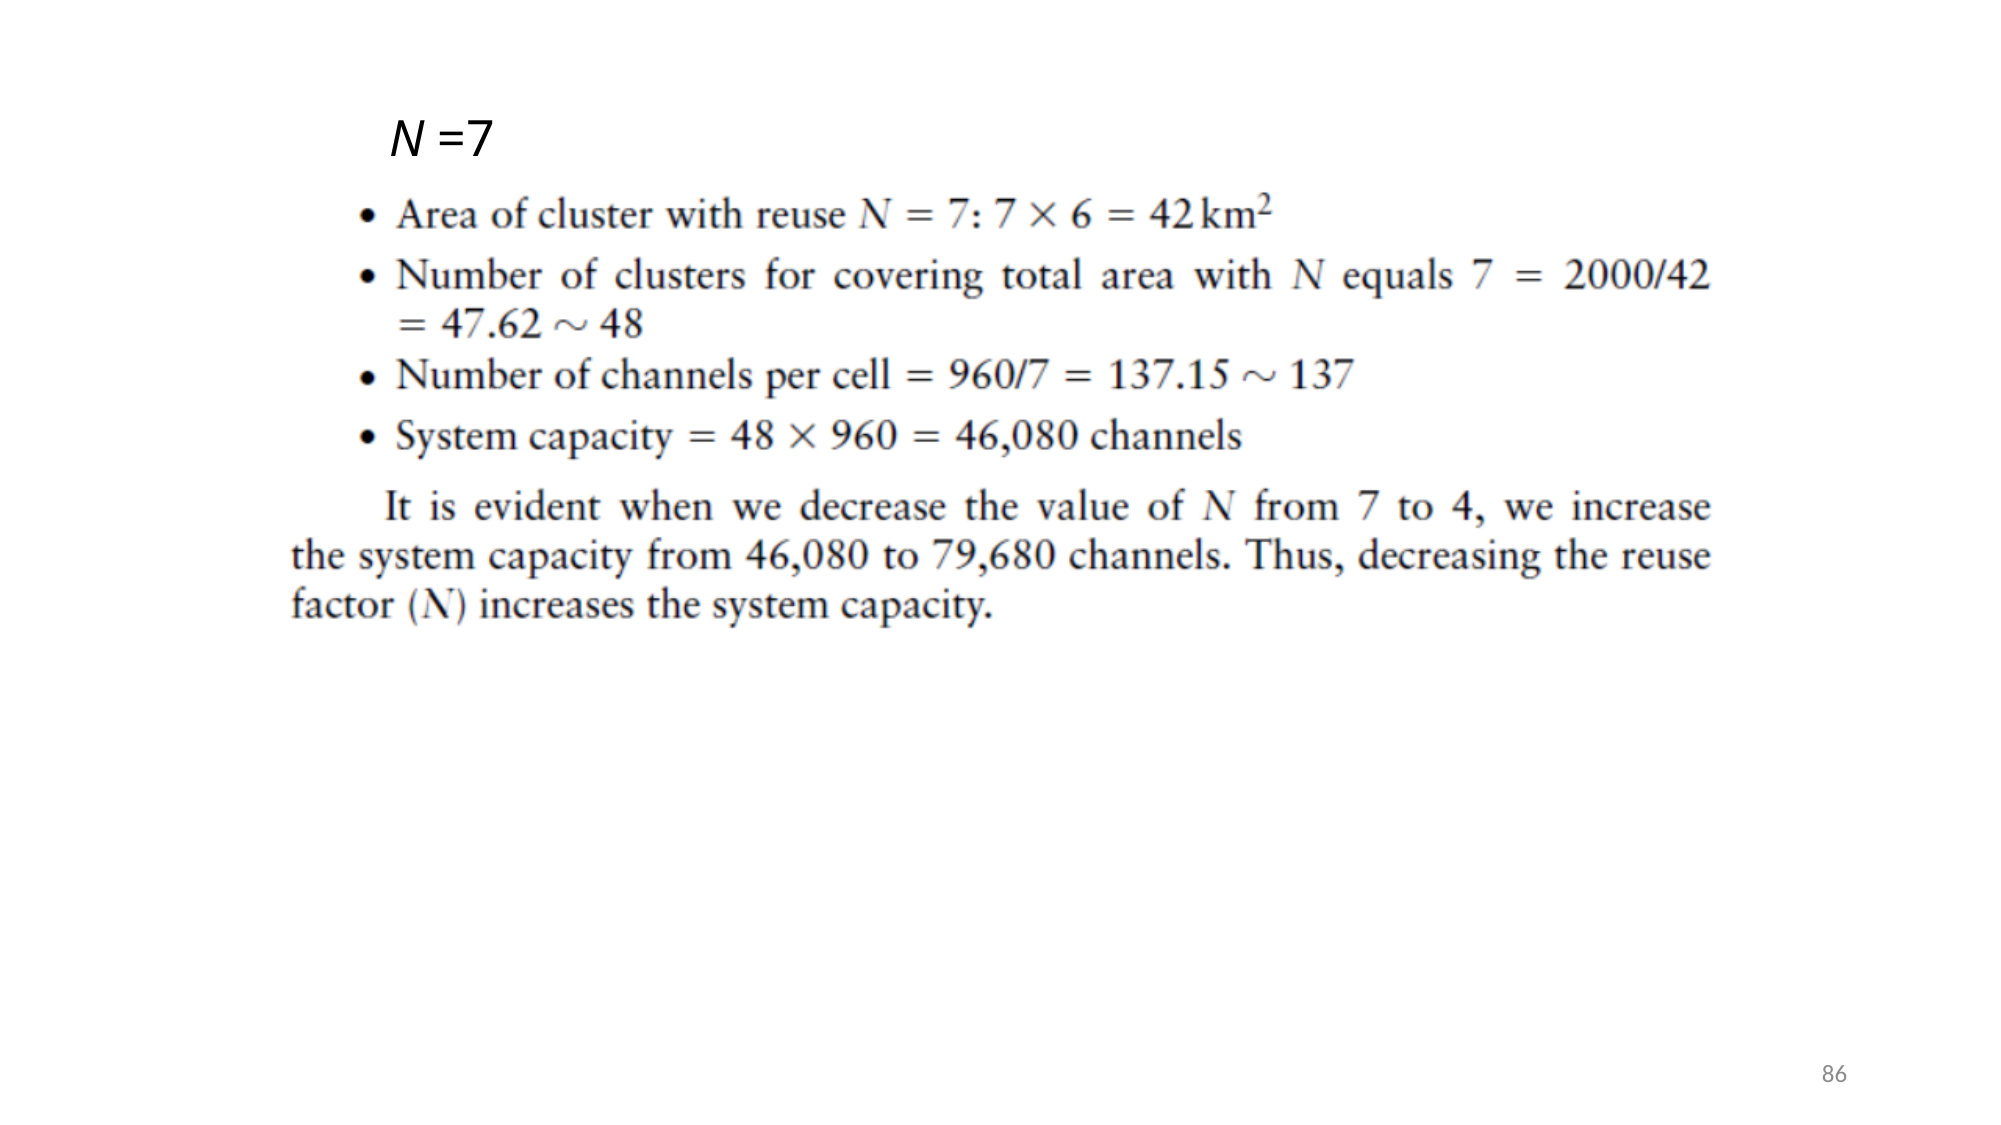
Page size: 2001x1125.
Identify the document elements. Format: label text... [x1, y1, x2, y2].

picture [266, 174, 1734, 644]
slide_number 86 [1412, 1042, 1863, 1103]
text_box N =7 [374, 99, 1125, 174]
